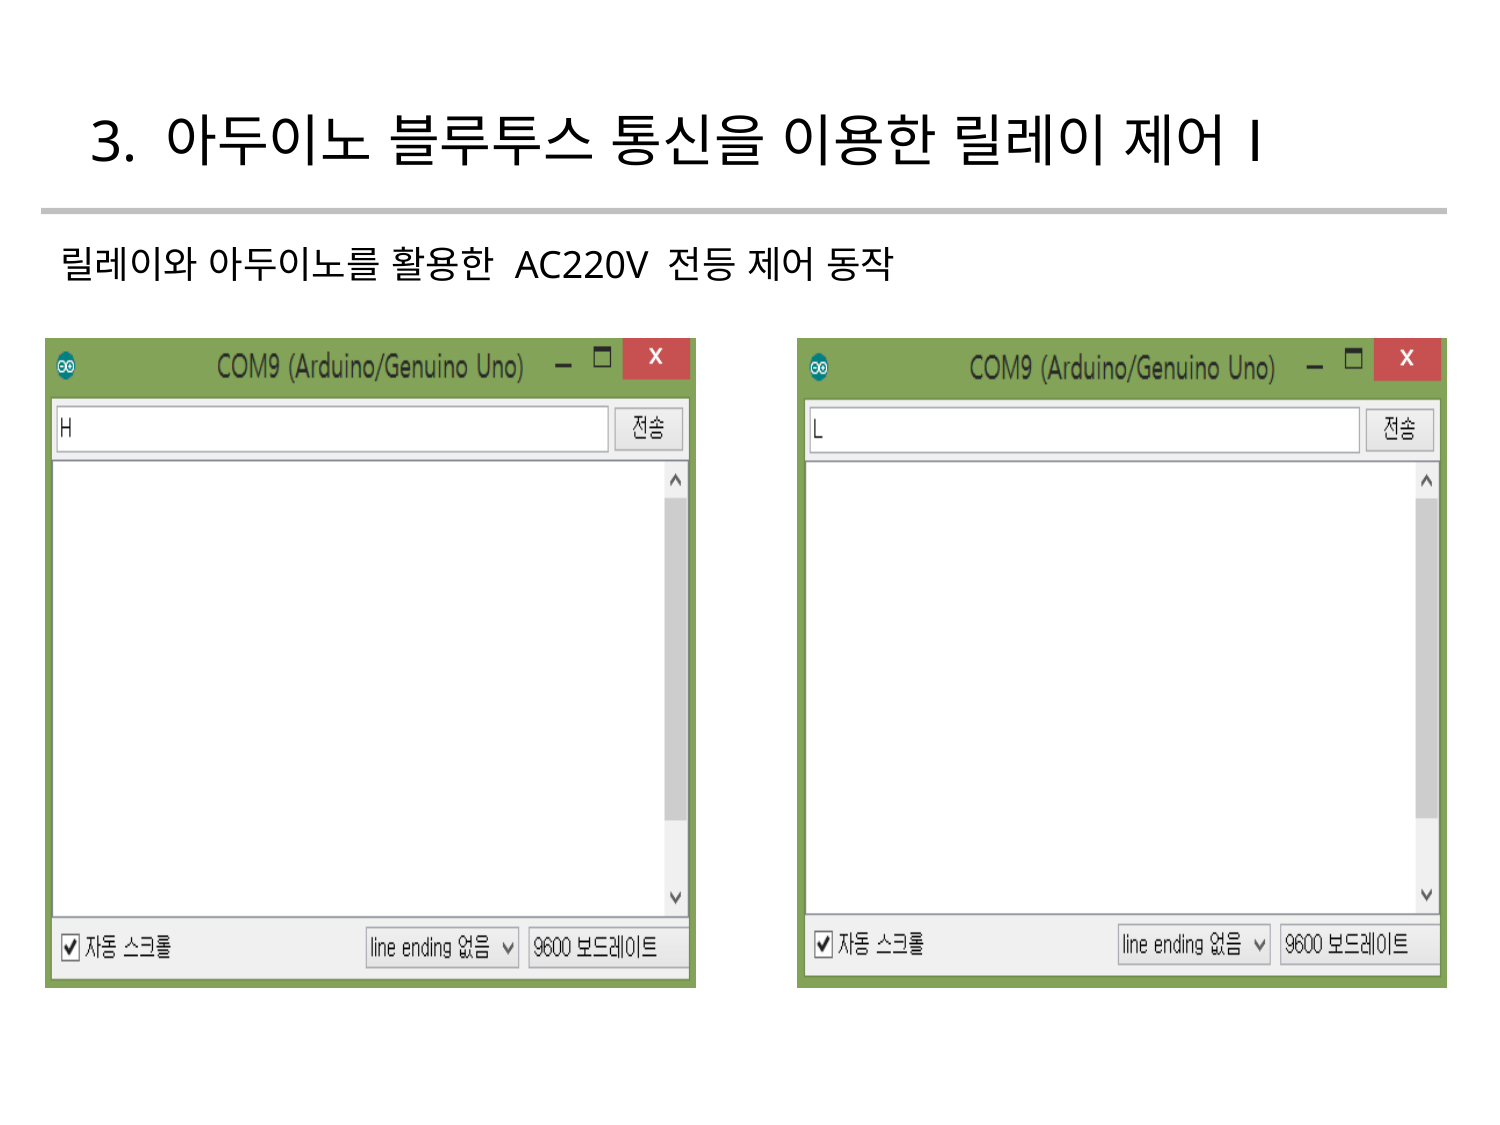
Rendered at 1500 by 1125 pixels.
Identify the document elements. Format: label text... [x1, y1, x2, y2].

text_box 릴레이와 아두이노를 활용한 AC220V 전등 제어 동작 [45, 233, 1010, 293]
picture [796, 337, 1447, 988]
title 3. 아두이노 블루투스 통신을 이용한 릴레이 제어Ⅰ [75, 45, 1425, 233]
picture [45, 337, 696, 988]
